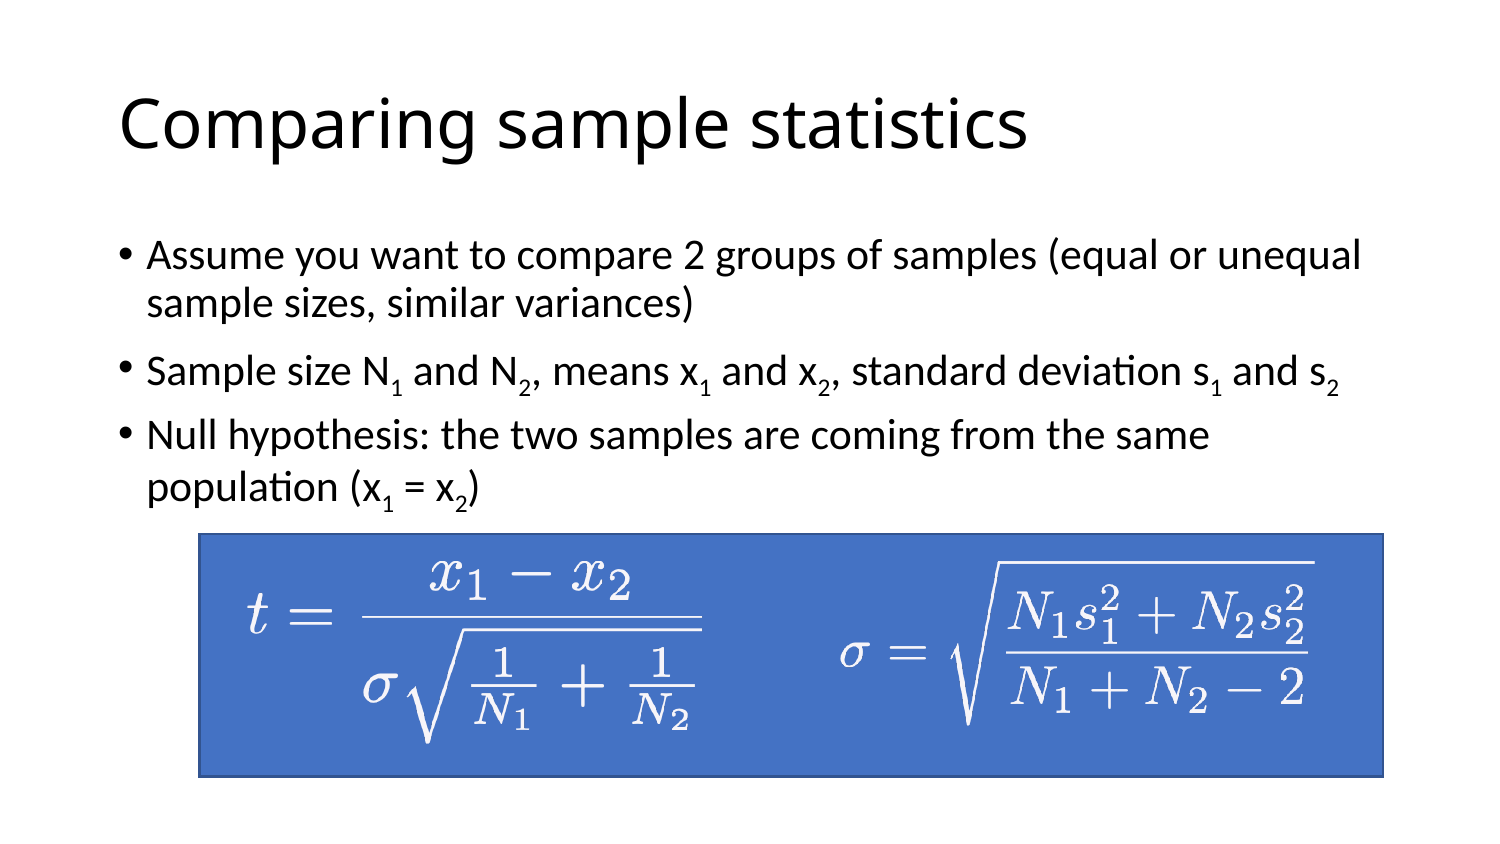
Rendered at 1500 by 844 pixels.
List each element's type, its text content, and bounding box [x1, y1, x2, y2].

picture [840, 561, 1316, 726]
text_box [198, 760, 1384, 778]
title Comparing sample statistics [103, 44, 1397, 208]
list Assume you want to compare 2 groups of samples (equal or unequal sample sizes, similar variances) Sample size N1 and N2, means x1 and x2, standard deviation s1 and s2 Null hypothesis: the two samples are coming from the same population (x1 = x2) [103, 224, 1397, 760]
picture [246, 561, 703, 744]
